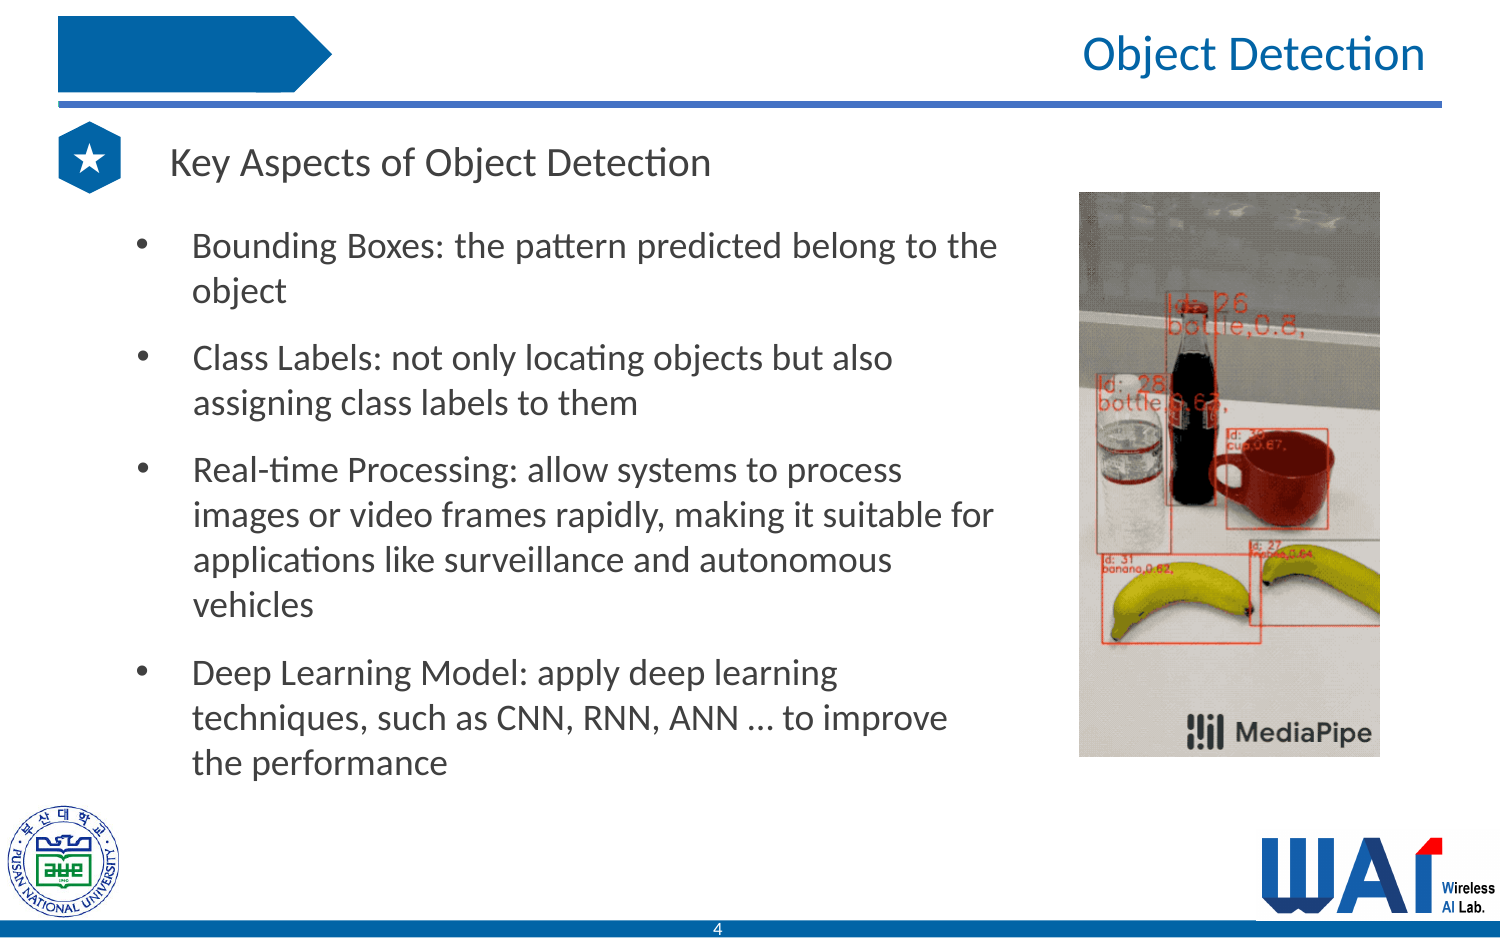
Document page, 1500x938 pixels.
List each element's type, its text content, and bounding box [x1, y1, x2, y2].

title Object Detection [332, 17, 1442, 92]
text_box Class Labels: not only locating objects but also assigning class labels to them [121, 325, 1014, 431]
text_box Bounding Boxes: the pattern predicted belong to the object [120, 213, 1014, 319]
picture [0, 805, 119, 919]
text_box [41, 121, 1433, 194]
picture [1256, 829, 1500, 921]
picture [1079, 192, 1380, 757]
text_box Real-time Processing: allow systems to process images or video frames rapidly, making it suitable for applications like surveillance and autonomous vehicles [121, 437, 1014, 633]
slide_number 4 [549, 918, 887, 938]
text_box Deep Learning Model: apply deep learning techniques, such as CNN, RNN, ANN … to improve the performance [120, 640, 1014, 791]
